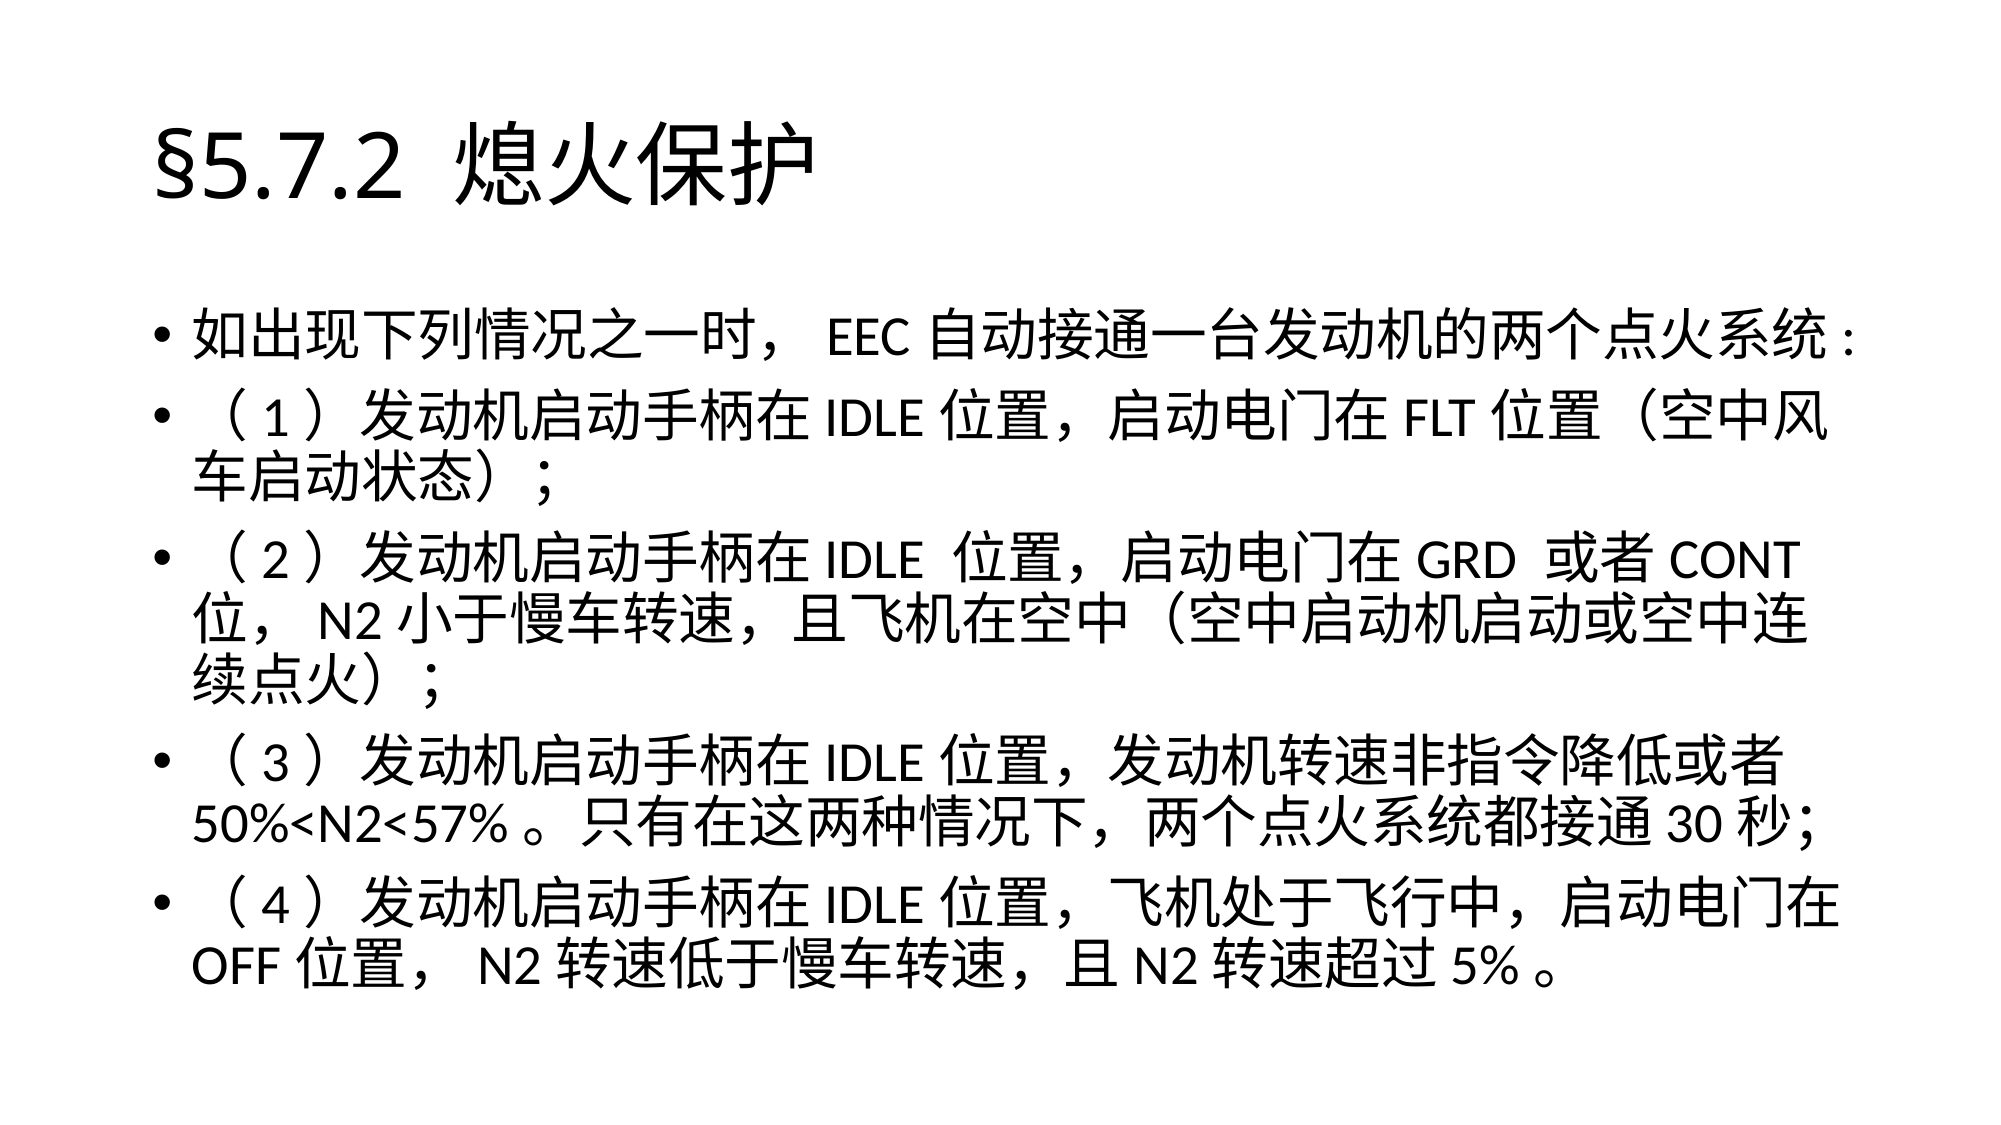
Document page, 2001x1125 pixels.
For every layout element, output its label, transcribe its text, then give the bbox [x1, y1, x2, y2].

title §5.7.2 熄火保护 [137, 59, 1863, 278]
list 如出现下列情况之一时，EEC自动接通一台发动机的两个点火系统: （1）发动机启动手柄在IDLE位置，启动电门在FLT位置（空中风车启动状态）； （2）发动机启动手柄在IDLE 位置，启动电门在GRD 或者CONT位，N2小于慢车转速，且飞机在空中（空中启动机启动或空中连续点火）； （3）发动机启动手柄在IDLE位置，发动机转速非指令降低或者50%<N2<57%。只有在这两种情况下，两个点火系统都接通30秒； （4）发动机启动手柄在IDLE位置，飞机处于飞行中，启动电门在OFF位置，N2转速低于慢车转速，且N2转速超过5%。 [137, 299, 1863, 1014]
